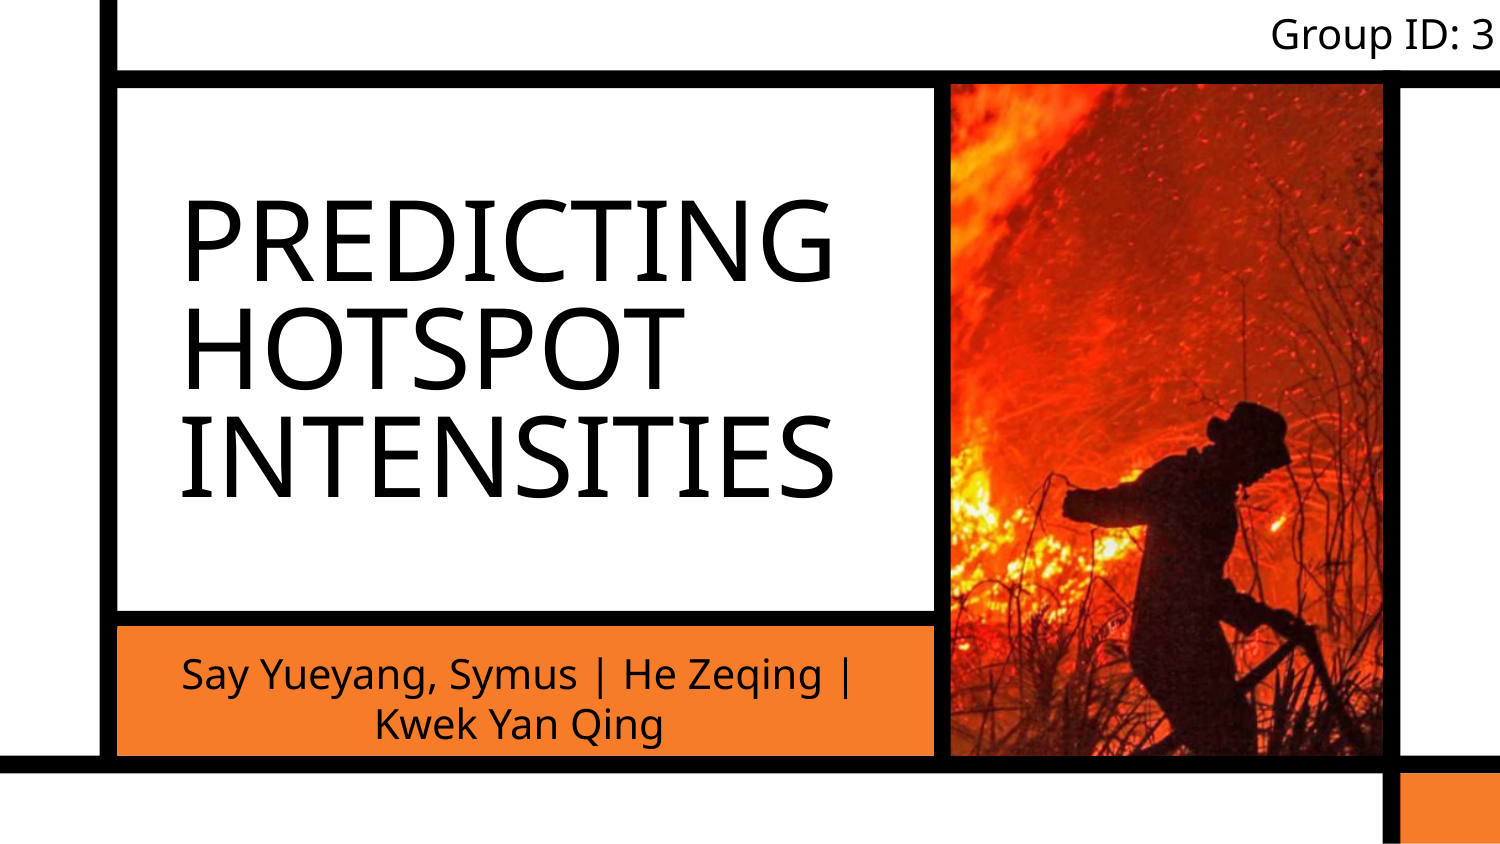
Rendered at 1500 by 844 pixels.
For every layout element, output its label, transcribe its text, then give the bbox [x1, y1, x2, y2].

text_box Group ID: 3 [1252, 0, 1500, 66]
text_box Say Yueyang, Symus | He Zeqing | Kwek Yan Qing [129, 640, 910, 755]
picture [950, 83, 1384, 756]
title PREDICTING HOTSPOT INTENSITIES [163, 116, 876, 598]
